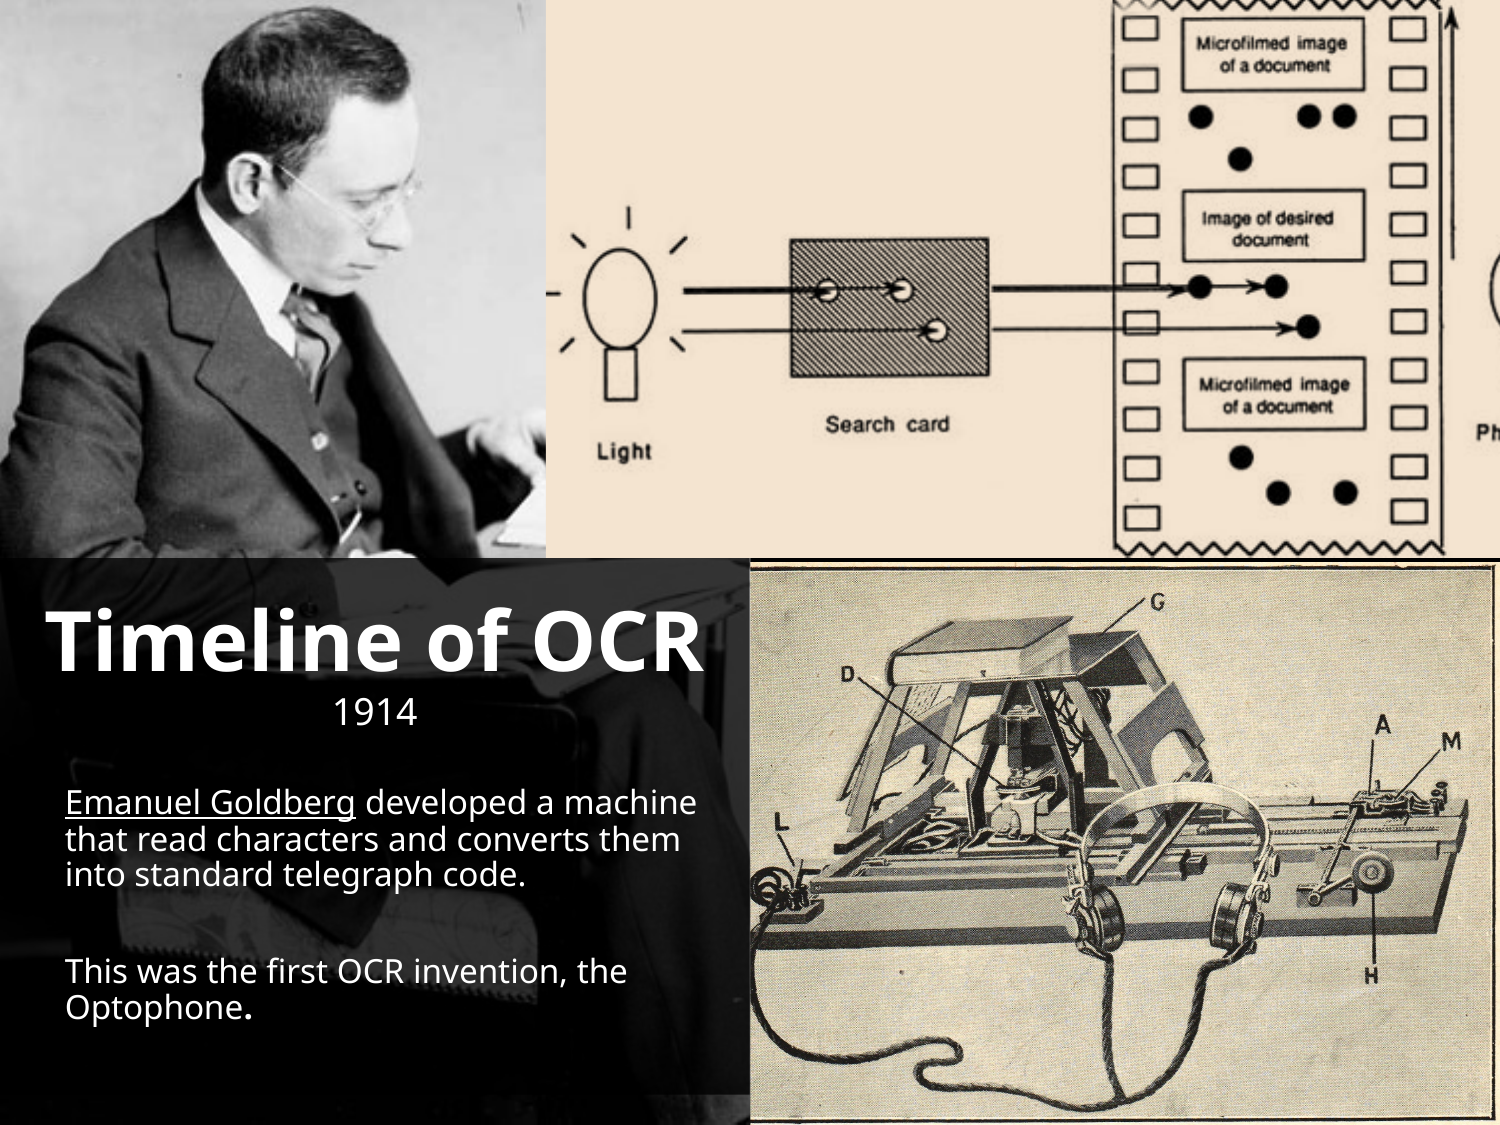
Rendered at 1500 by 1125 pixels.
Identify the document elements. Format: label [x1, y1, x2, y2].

picture [751, 563, 1500, 1125]
picture [0, 0, 545, 557]
text_box [0, 557, 751, 1125]
list [545, 0, 1500, 563]
